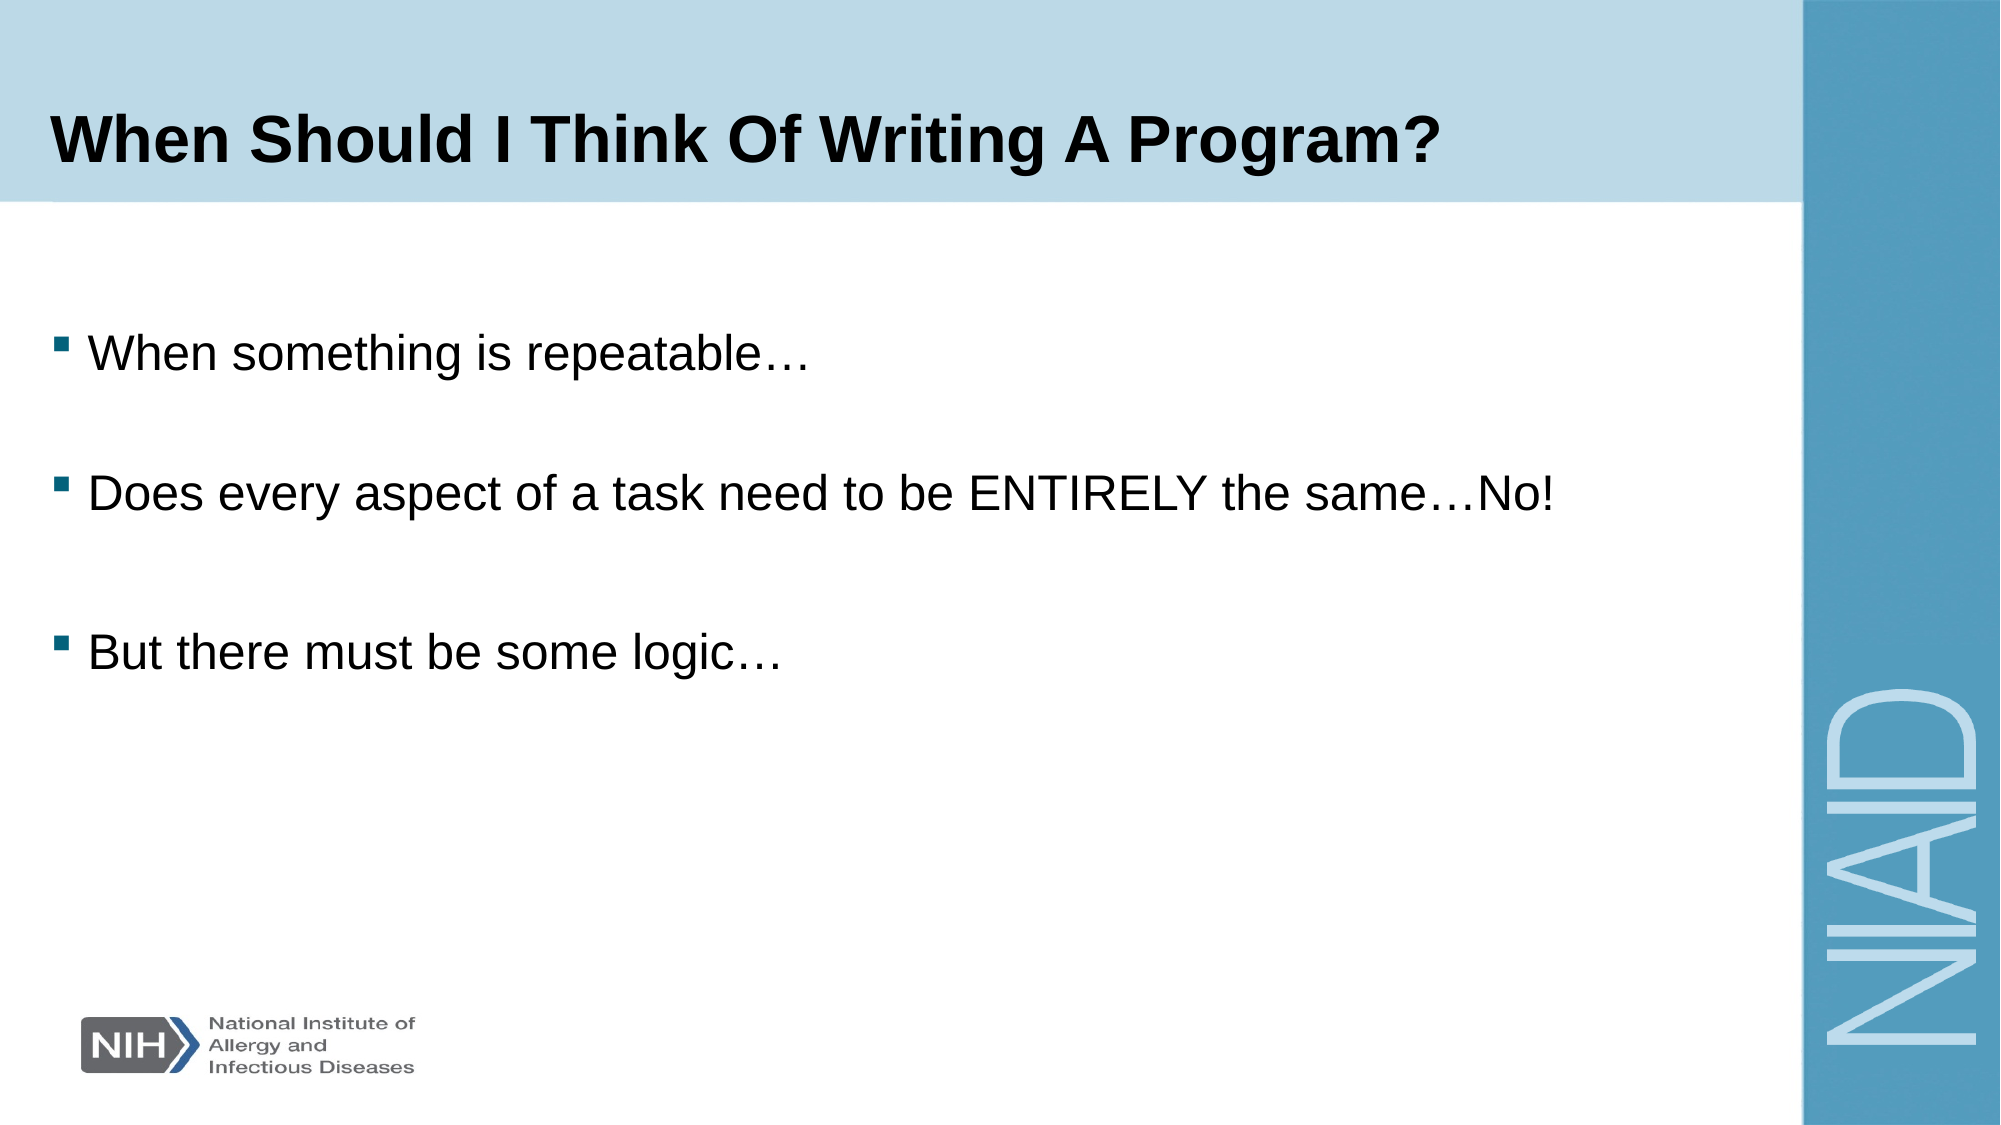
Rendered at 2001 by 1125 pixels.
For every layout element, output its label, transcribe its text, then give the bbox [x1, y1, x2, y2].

title When Should I Think Of Writing A Program? [50, 25, 1700, 176]
picture [0, 0, 2000, 1125]
list When something is repeatable… Does every aspect of a task need to be ENTIRELY the same…No! But there must be some logic… [50, 250, 1700, 975]
